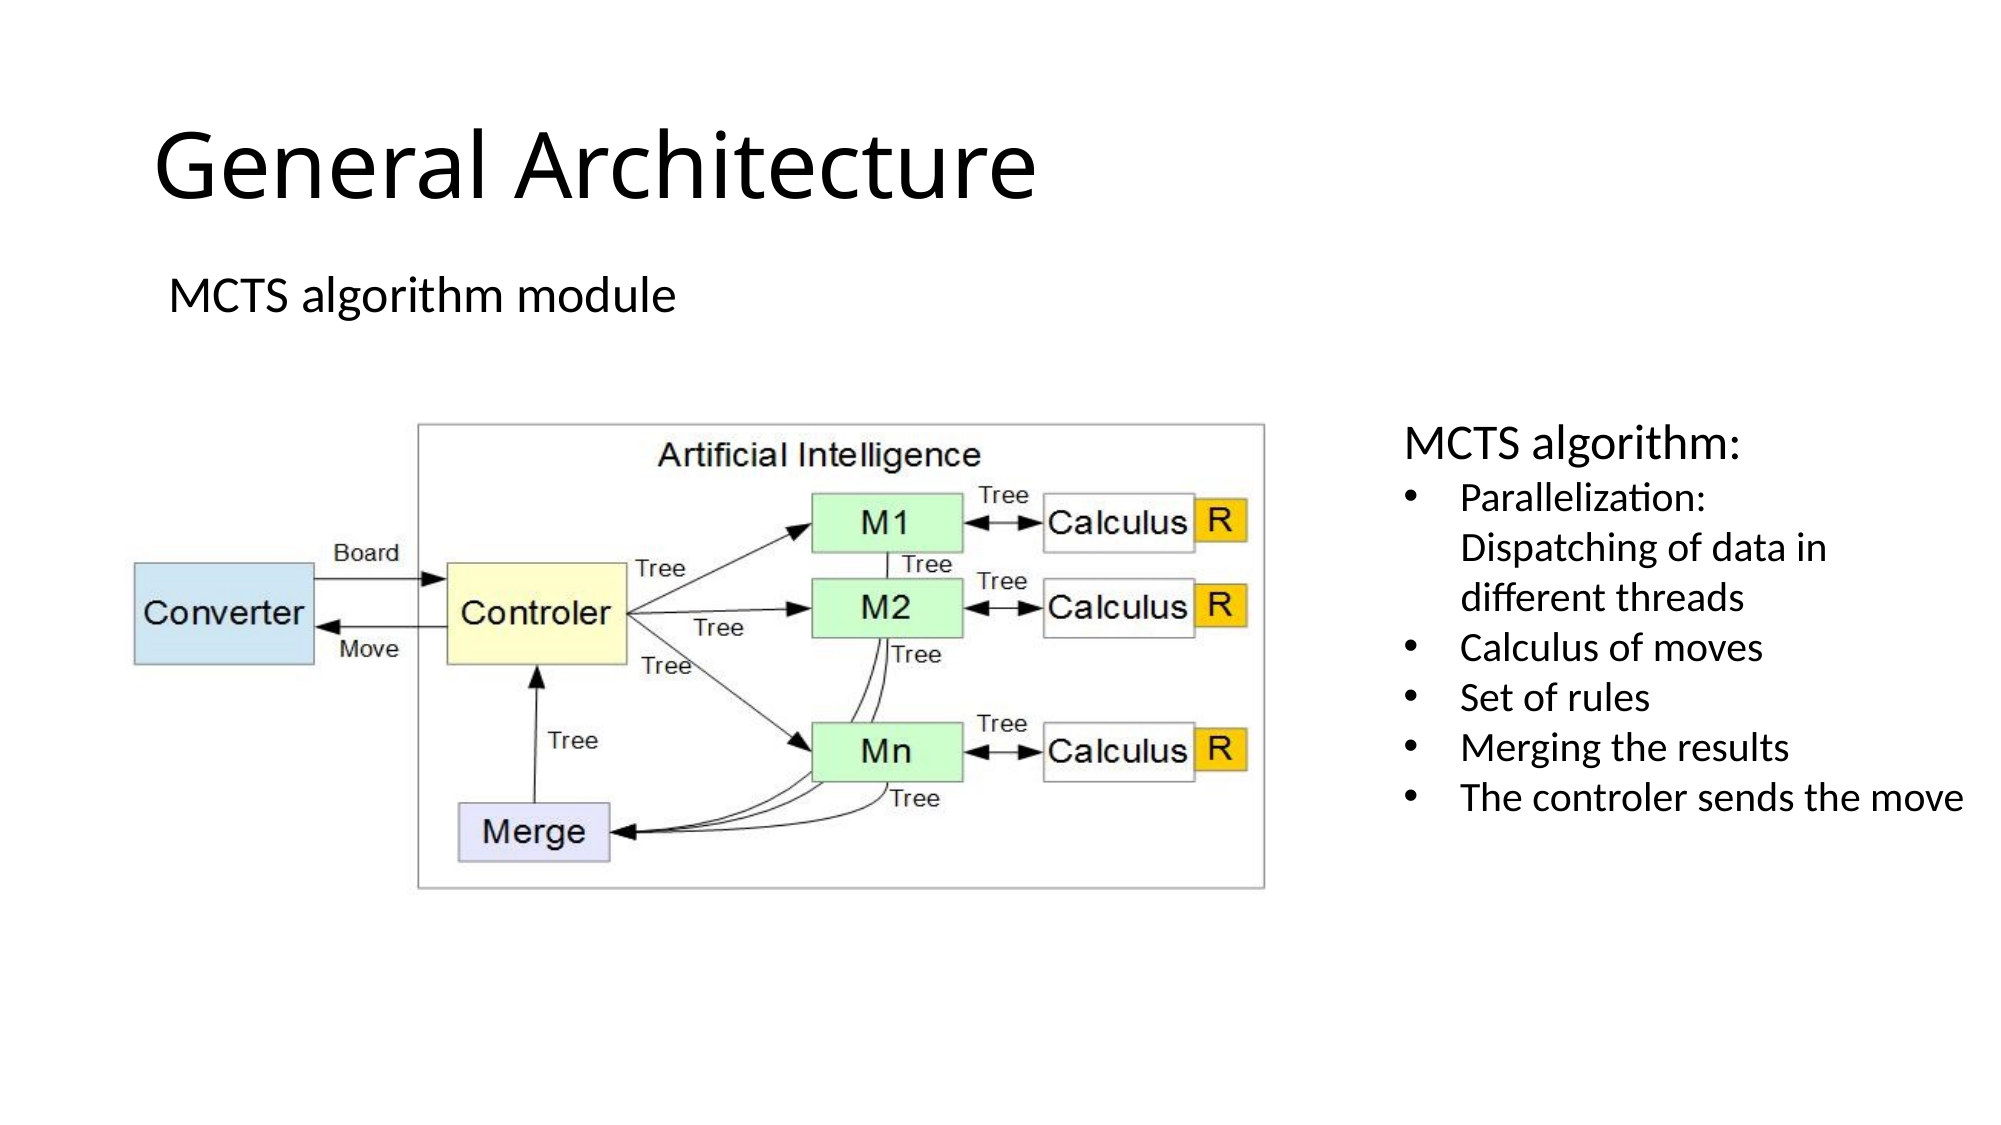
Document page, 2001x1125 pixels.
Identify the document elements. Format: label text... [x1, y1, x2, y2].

list MCTS algorithm module [153, 260, 733, 333]
text_box MCTS algorithm: Parallelization: Dispatching of data in different threads Calculus of moves Set of rules Merging the results The controler sends the move [1388, 402, 1991, 828]
picture [76, 365, 1293, 904]
title General Architecture [137, 59, 1863, 278]
